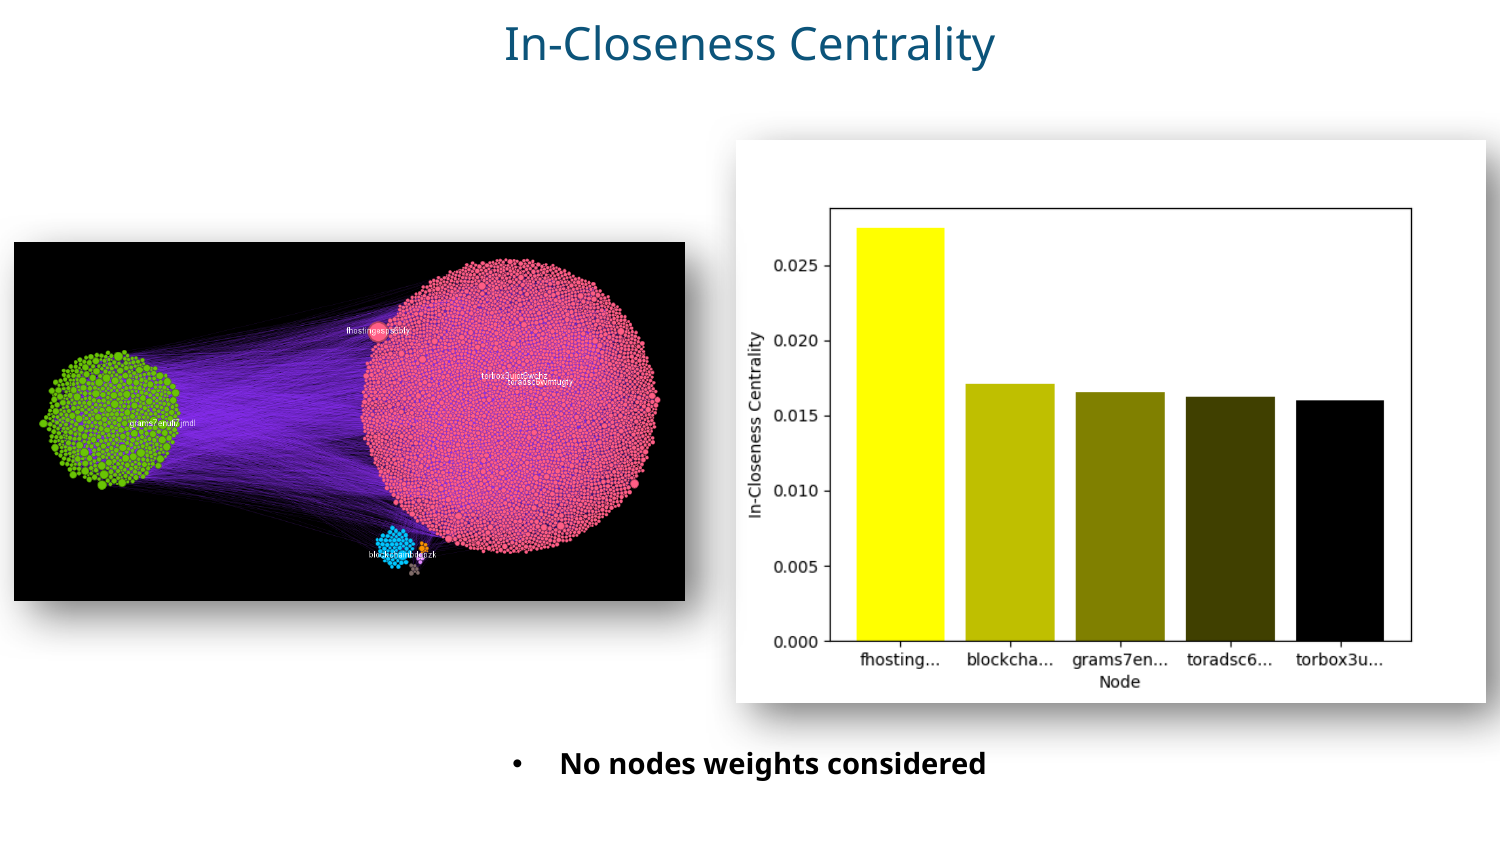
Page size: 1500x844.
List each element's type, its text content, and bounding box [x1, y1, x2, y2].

picture [14, 242, 686, 602]
title In-Closeness Centrality [0, 0, 1500, 94]
text_box No nodes weights considered [0, 738, 1500, 789]
picture [735, 140, 1486, 703]
